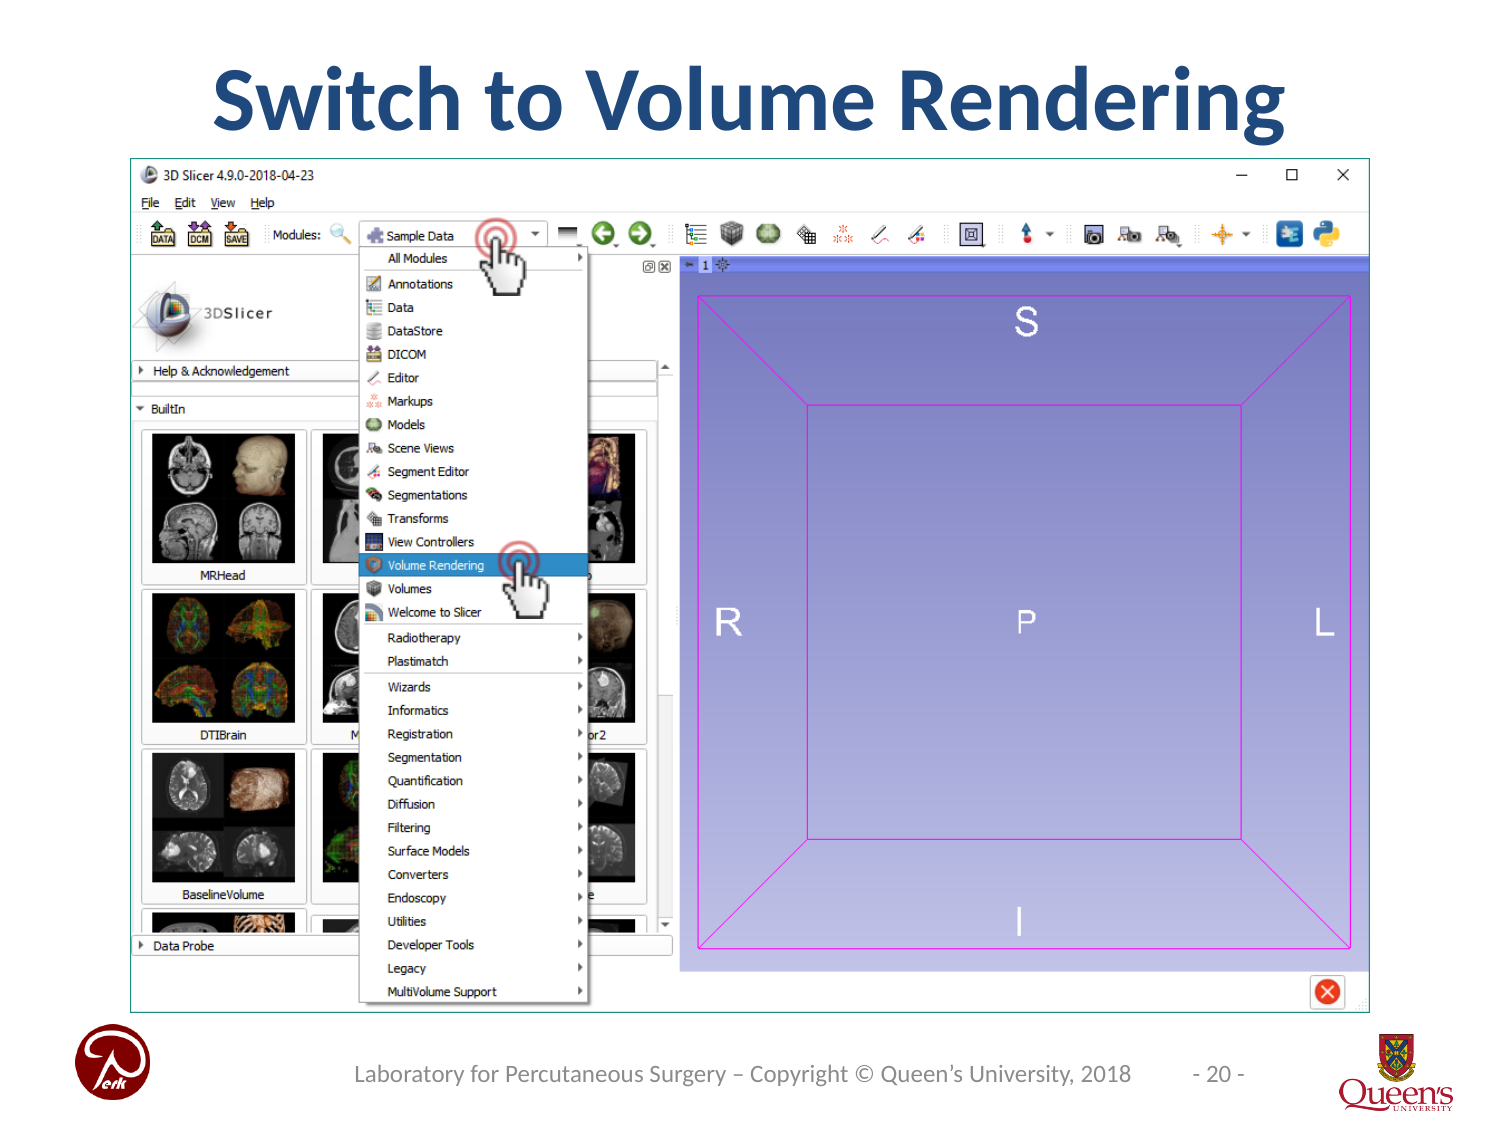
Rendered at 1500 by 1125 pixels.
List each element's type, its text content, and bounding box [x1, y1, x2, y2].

footer Laboratory for Percutaneous Surgery – Copyright © Queen’s University, 2018 [312, 1042, 1175, 1103]
title Switch to Volume Rendering [74, 0, 1426, 188]
picture [1339, 1034, 1453, 1111]
picture [75, 1024, 150, 1100]
picture [129, 158, 1370, 1013]
slide_number - 20 - [1175, 1042, 1263, 1103]
